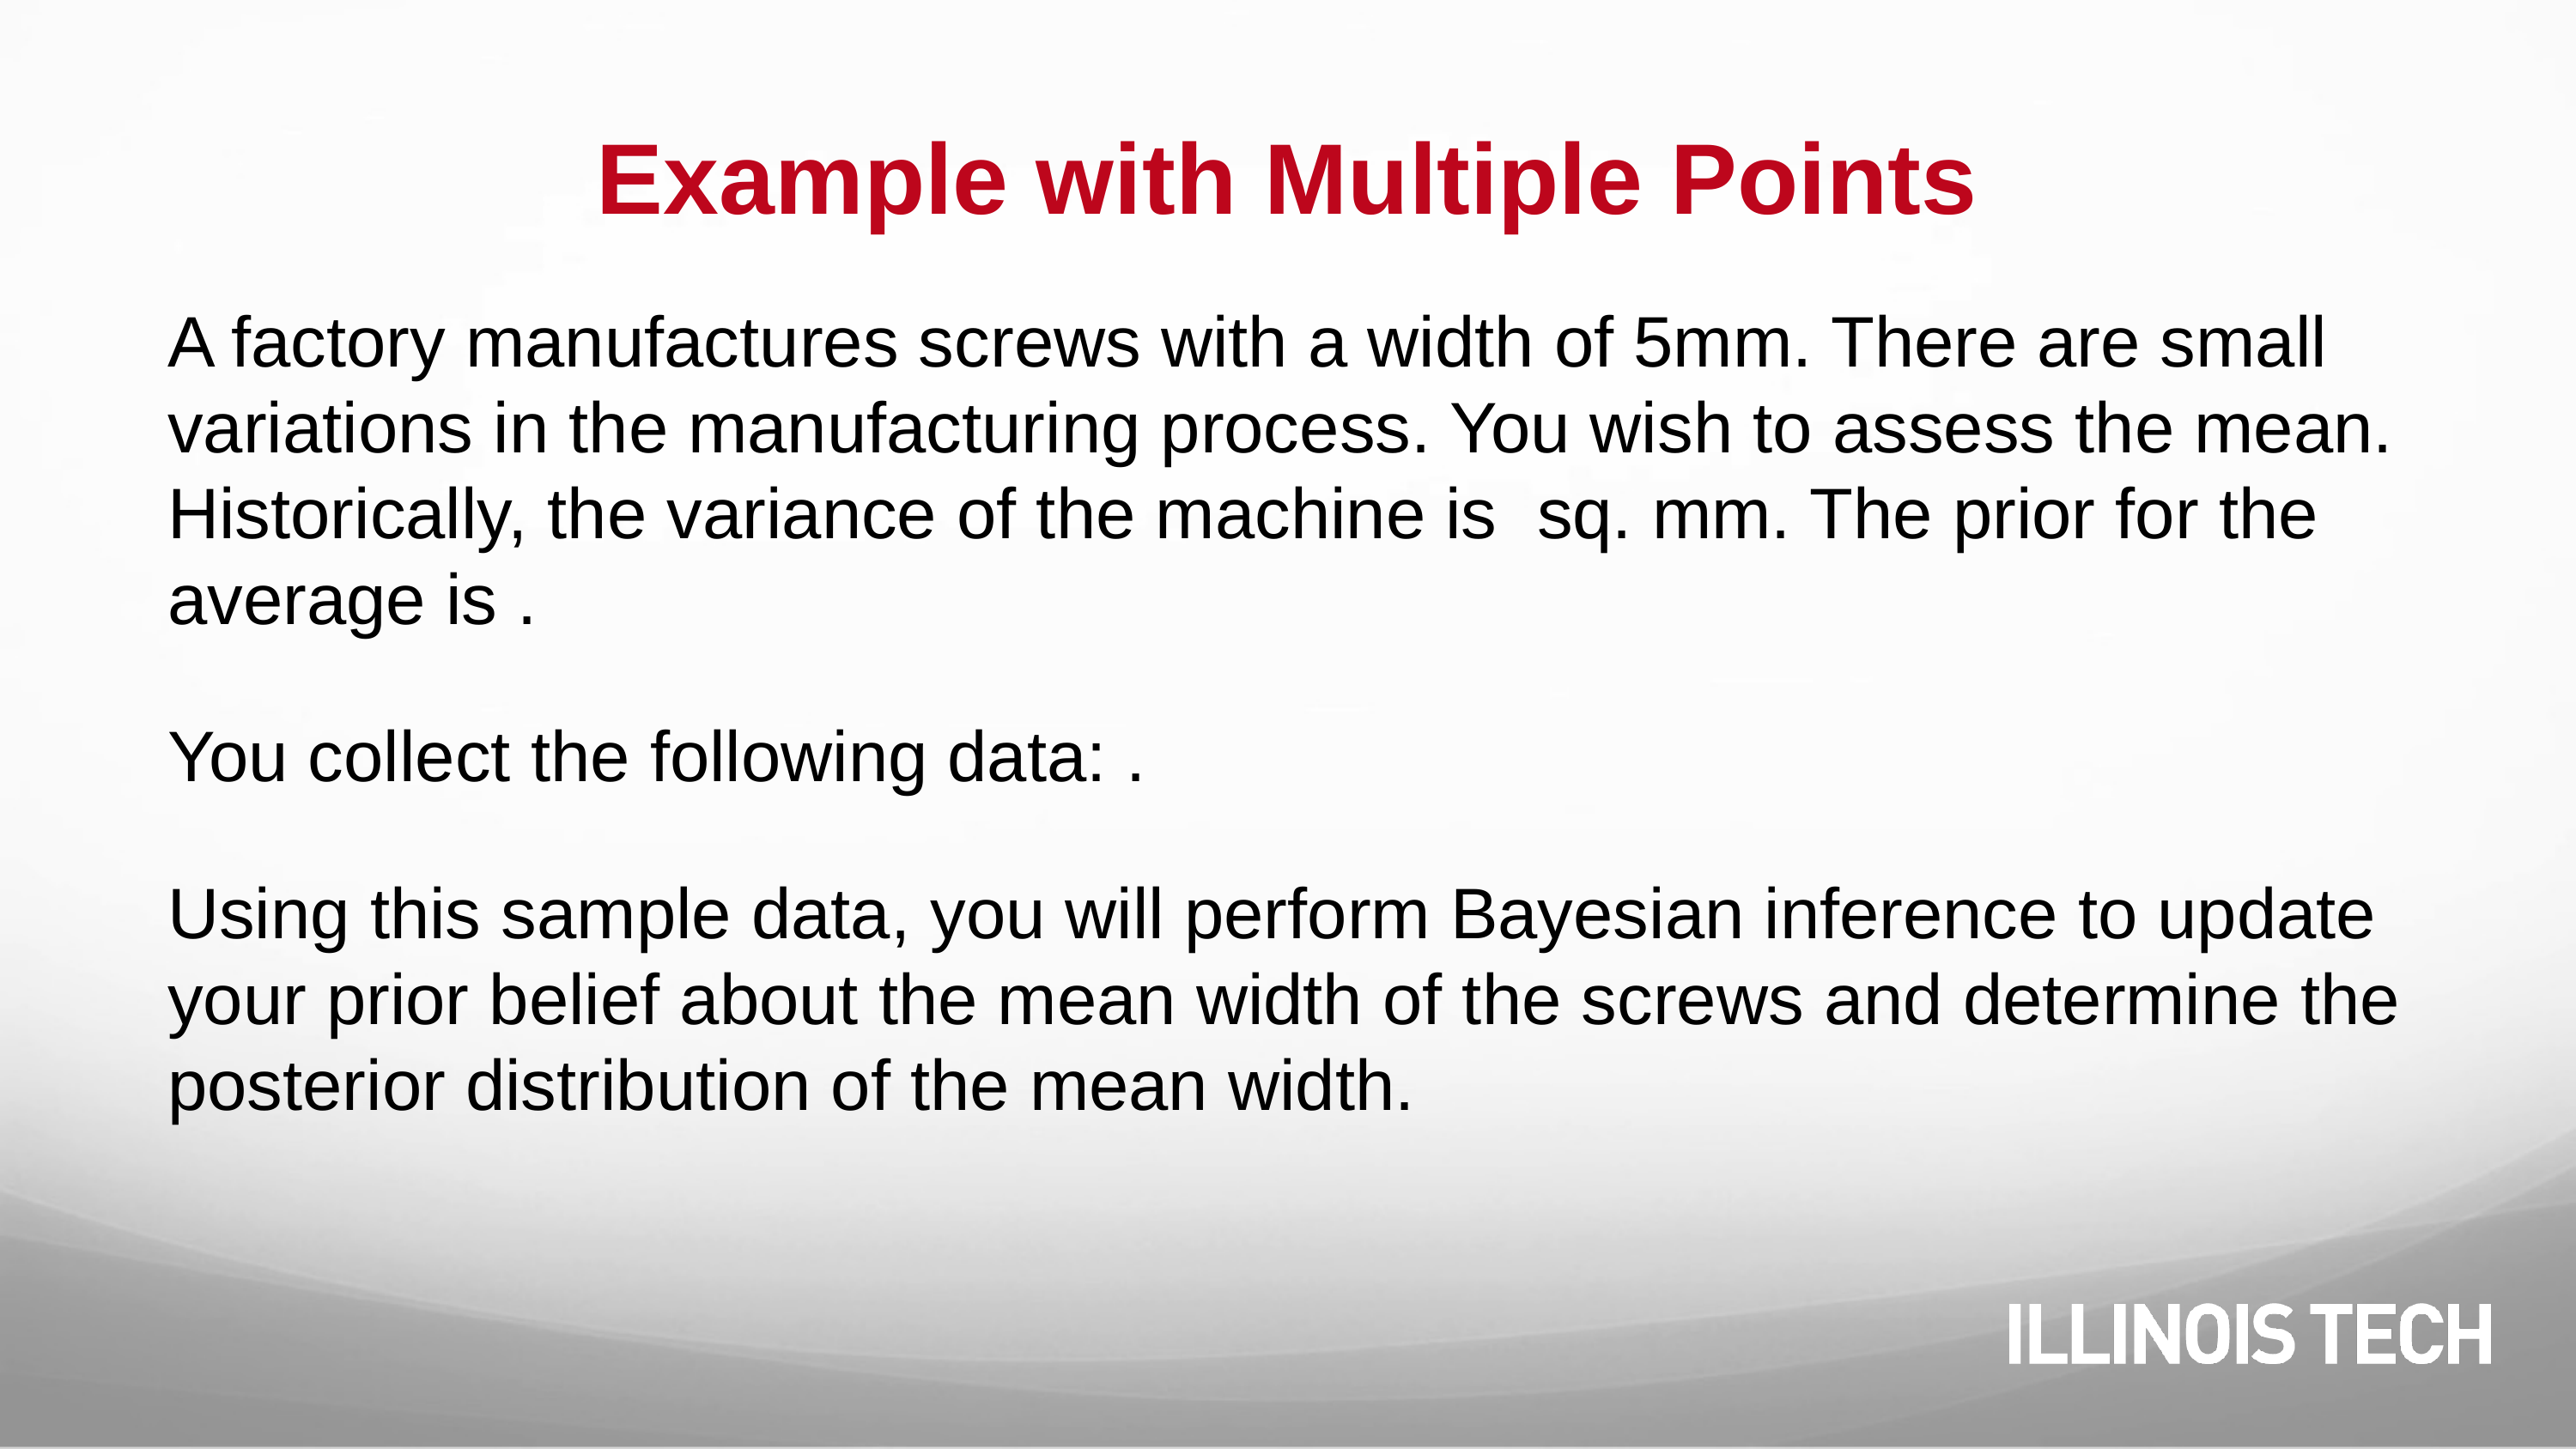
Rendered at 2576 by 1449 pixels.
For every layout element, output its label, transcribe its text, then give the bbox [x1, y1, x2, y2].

picture [0, 0, 2576, 1449]
title Example with Multiple Points [155, 22, 2421, 241]
